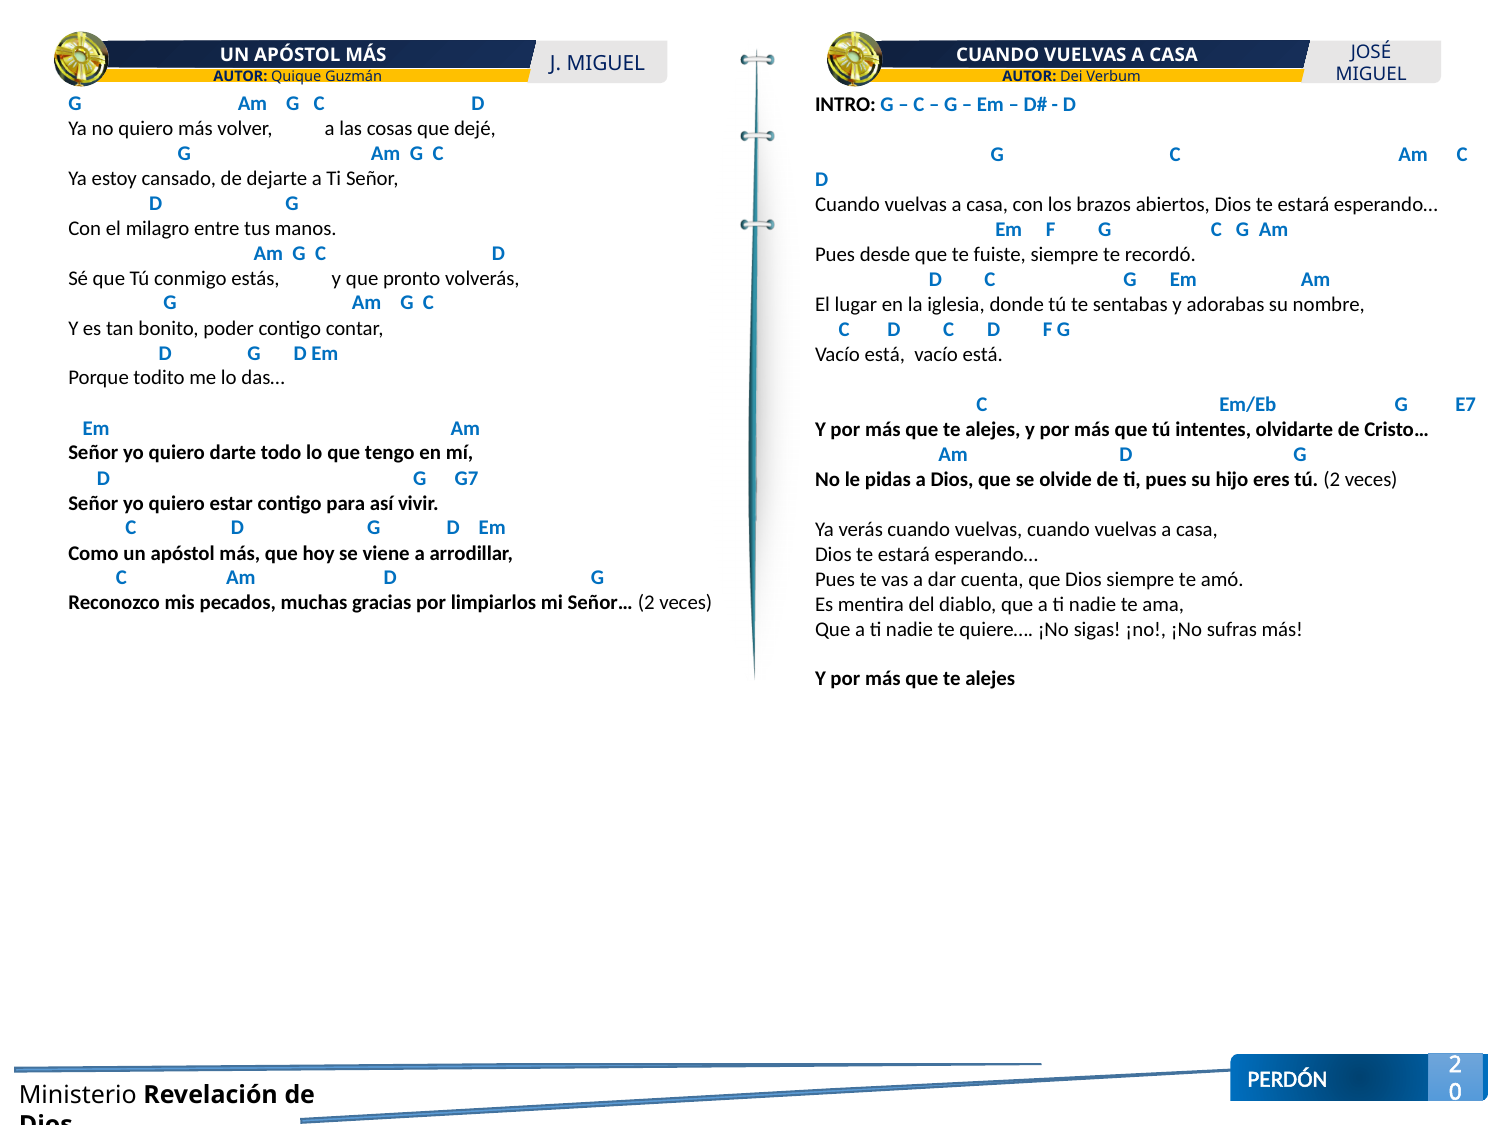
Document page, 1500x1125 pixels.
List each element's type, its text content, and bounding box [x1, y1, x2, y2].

text_box JOSÉ MIGUEL [1300, 39, 1443, 85]
text_box PERDÓN [1228, 1052, 1490, 1103]
text_box UN APÓSTOL MÁS [109, 39, 538, 69]
picture [826, 31, 883, 87]
text_box CUANDO VUELVAS A CASA [883, 39, 1311, 69]
picture [434, 39, 1076, 680]
text_box [389, 1068, 1228, 1119]
text_box [14, 1063, 1042, 1070]
text_box AUTOR: Quique Guzmán [109, 68, 533, 84]
text_box AUTOR: Dei Verbum [883, 68, 1306, 84]
text_box Ministerio Revelación de Dios [3, 1070, 389, 1125]
slide_number 20 [1428, 1053, 1483, 1101]
text_box INTRO: G – C – G – Em – D# - D G C Am C D Cuando vuelvas a casa, con los brazos abiertos, Dios te estará esperando… Em F G C G Am Pues desde que te fuiste, siempre te recordó. D C G Em Am El lugar en la iglesia, donde tú te sentabas y adorabas su nombre, C D C D F G Vacío está, vacío está. C Em/Eb G E7 Y por más que te alejes, y por más que tú intentes, olvidarte de Cristo… Am D G No le pidas a Dios, que se olvide de ti, pues su hijo eres tú. (2 veces) Ya verás cuando vuelvas, cuando vuelvas a casa, Dios te estará esperando… Pues te vas a dar cuenta, que Dios siempre te amó. Es mentira del diablo, que a ti nadie te ama, Que a ti nadie te quiere…. ¡No sigas! ¡no!, ¡No sufras más! Y por más que te alejes [800, 83, 1500, 698]
text_box G Am G C D Ya no quiero más volver, a las cosas que dejé, G Am G C Ya estoy cansado, de dejarte a Ti Señor, D G Con el milagro entre tus manos. Am G C D Sé que Tú conmigo estás, y que pronto volverás, G Am G C Y es tan bonito, poder contigo contar, D G D Em Porque todito me lo das… Em Am Señor yo quiero darte todo lo que tengo en mí, D G G7 Señor yo quiero estar contigo para así vivir. C D G D Em Como un apóstol más, que hoy se viene a arrodillar, C Am D G Reconozco mis pecados, muchas gracias por limpiarlos mi Señor… (2 veces) [53, 82, 768, 622]
picture [52, 31, 109, 87]
text_box J. MIGUEL [526, 39, 669, 85]
